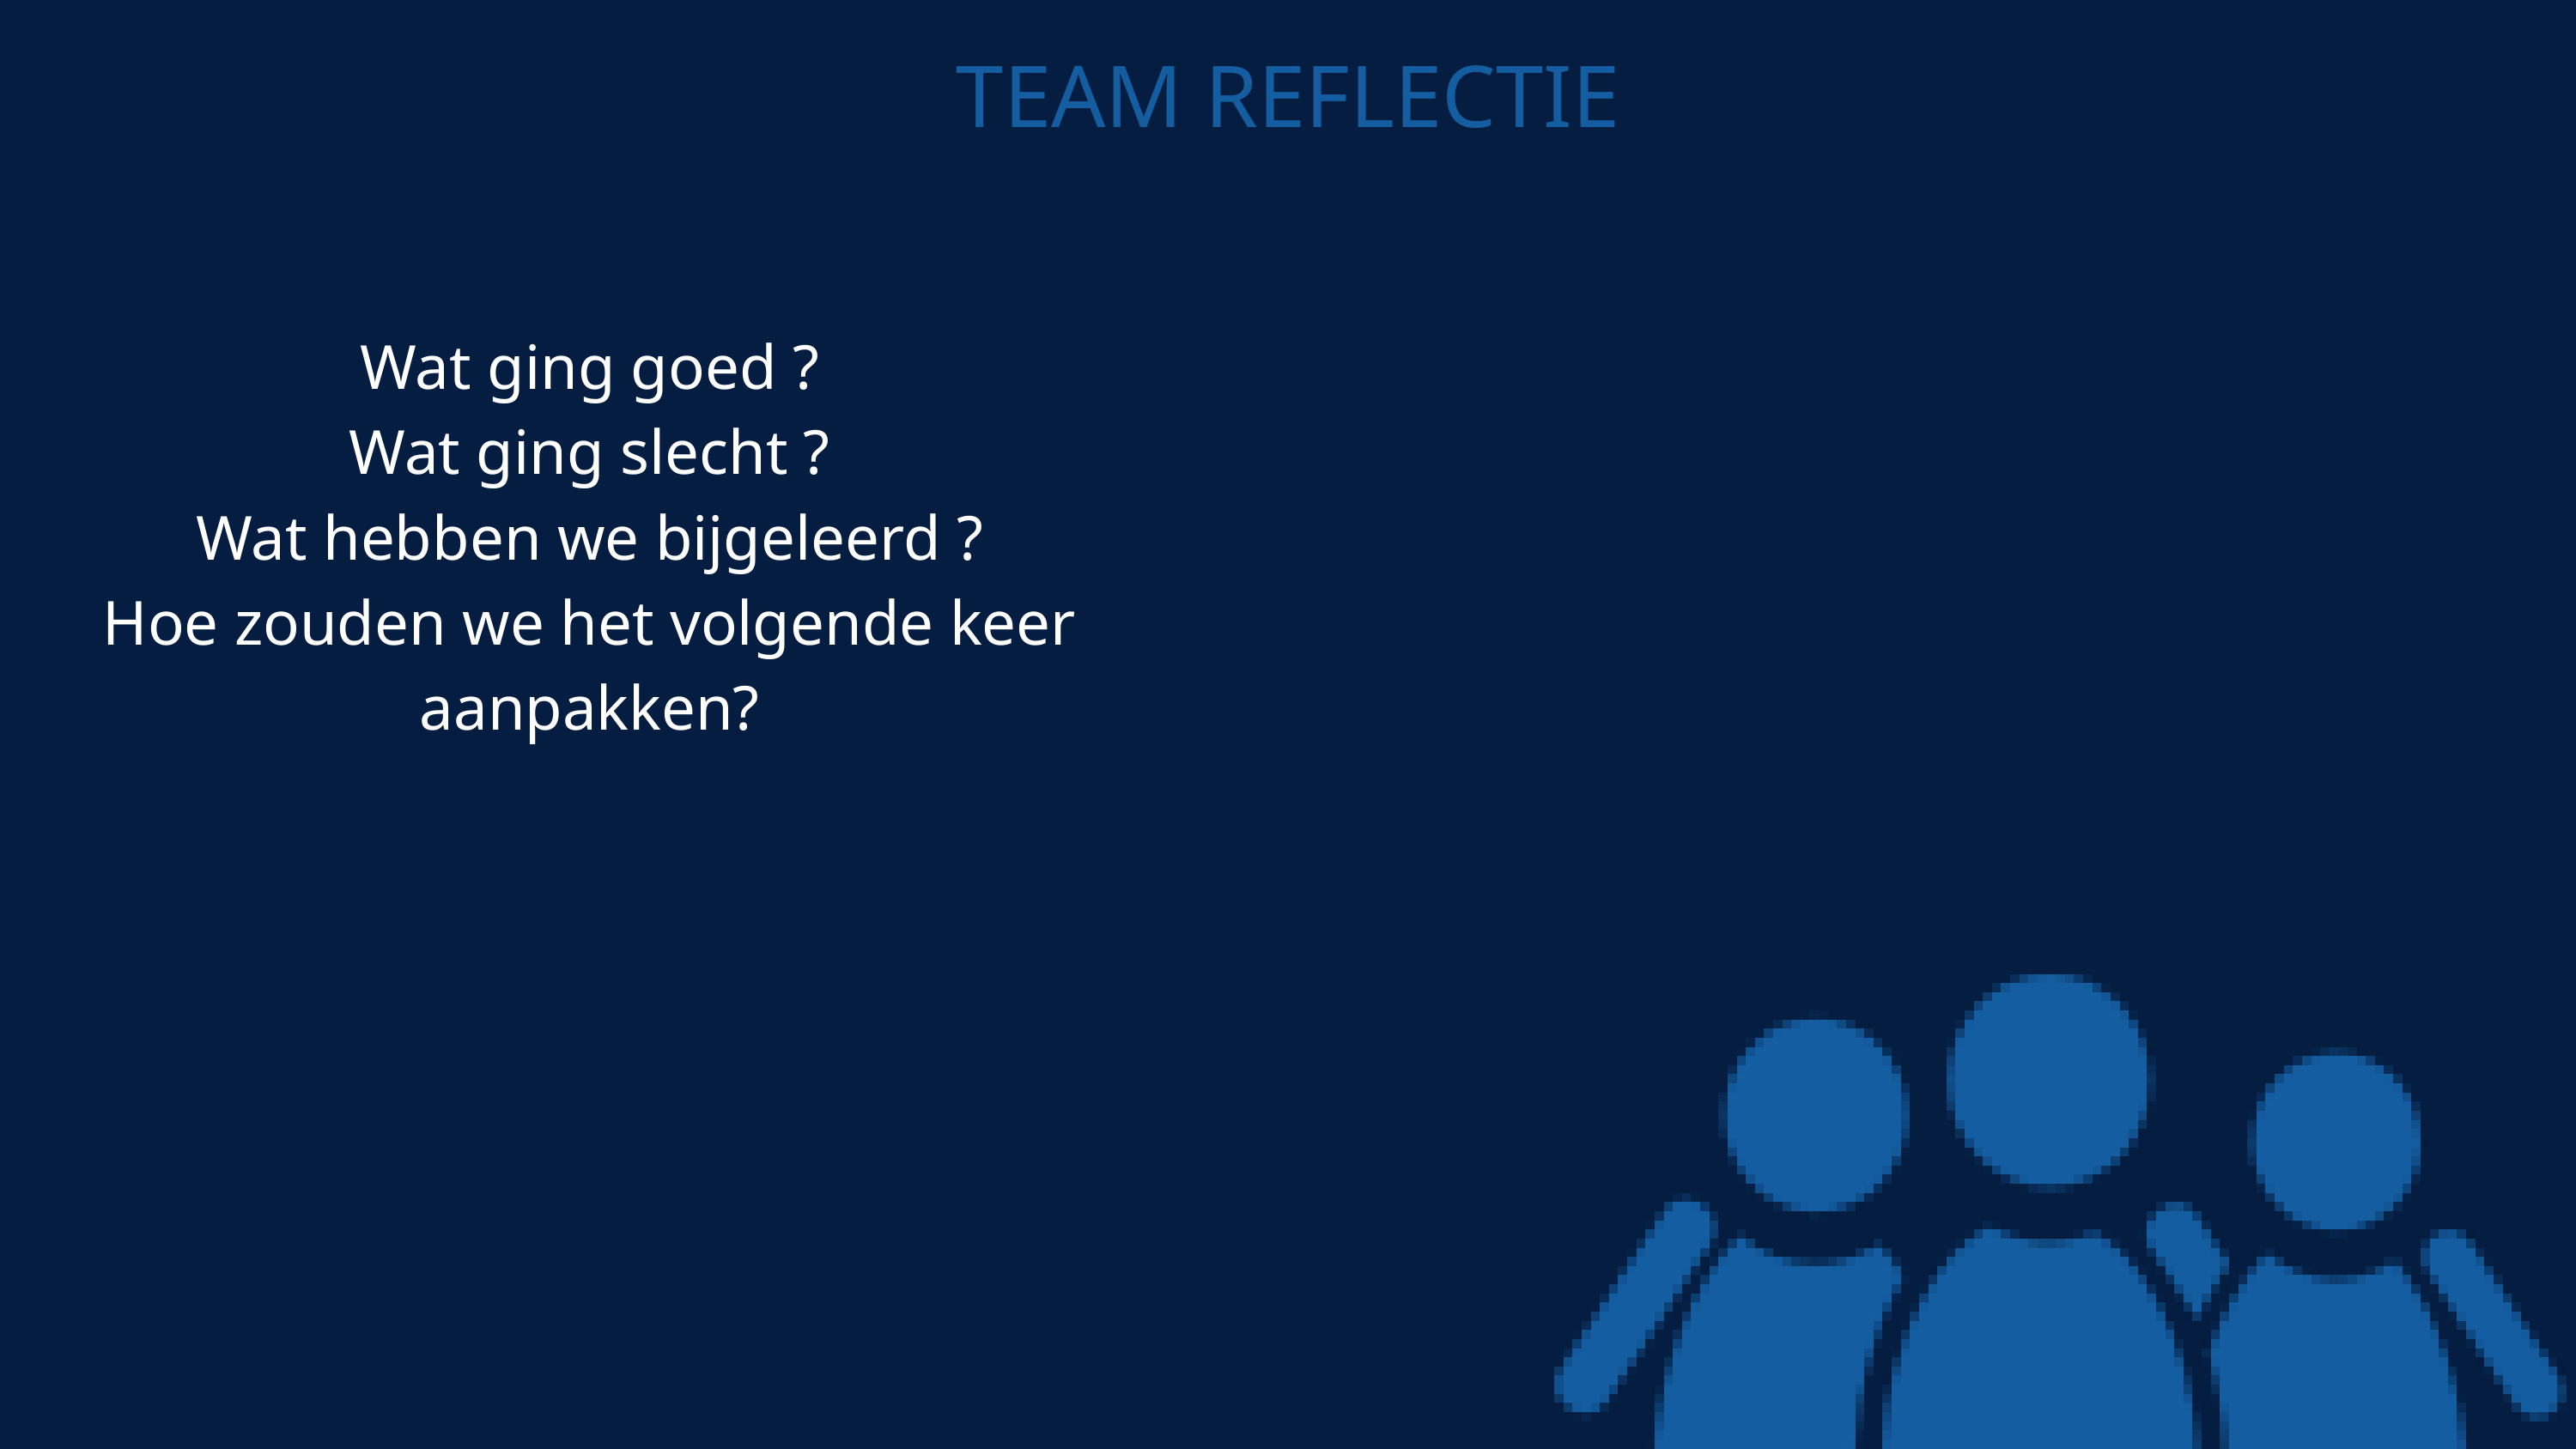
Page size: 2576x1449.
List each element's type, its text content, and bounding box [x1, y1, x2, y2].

text_box Wat ging goed ? Wat ging slecht ? Wat hebben we bijgeleerd ? Hoe zouden we het volgende keer aanpakken? [0, 316, 1180, 743]
text_box [1545, 974, 2576, 1449]
text_box TEAM REFLECTIE [551, 41, 2025, 144]
